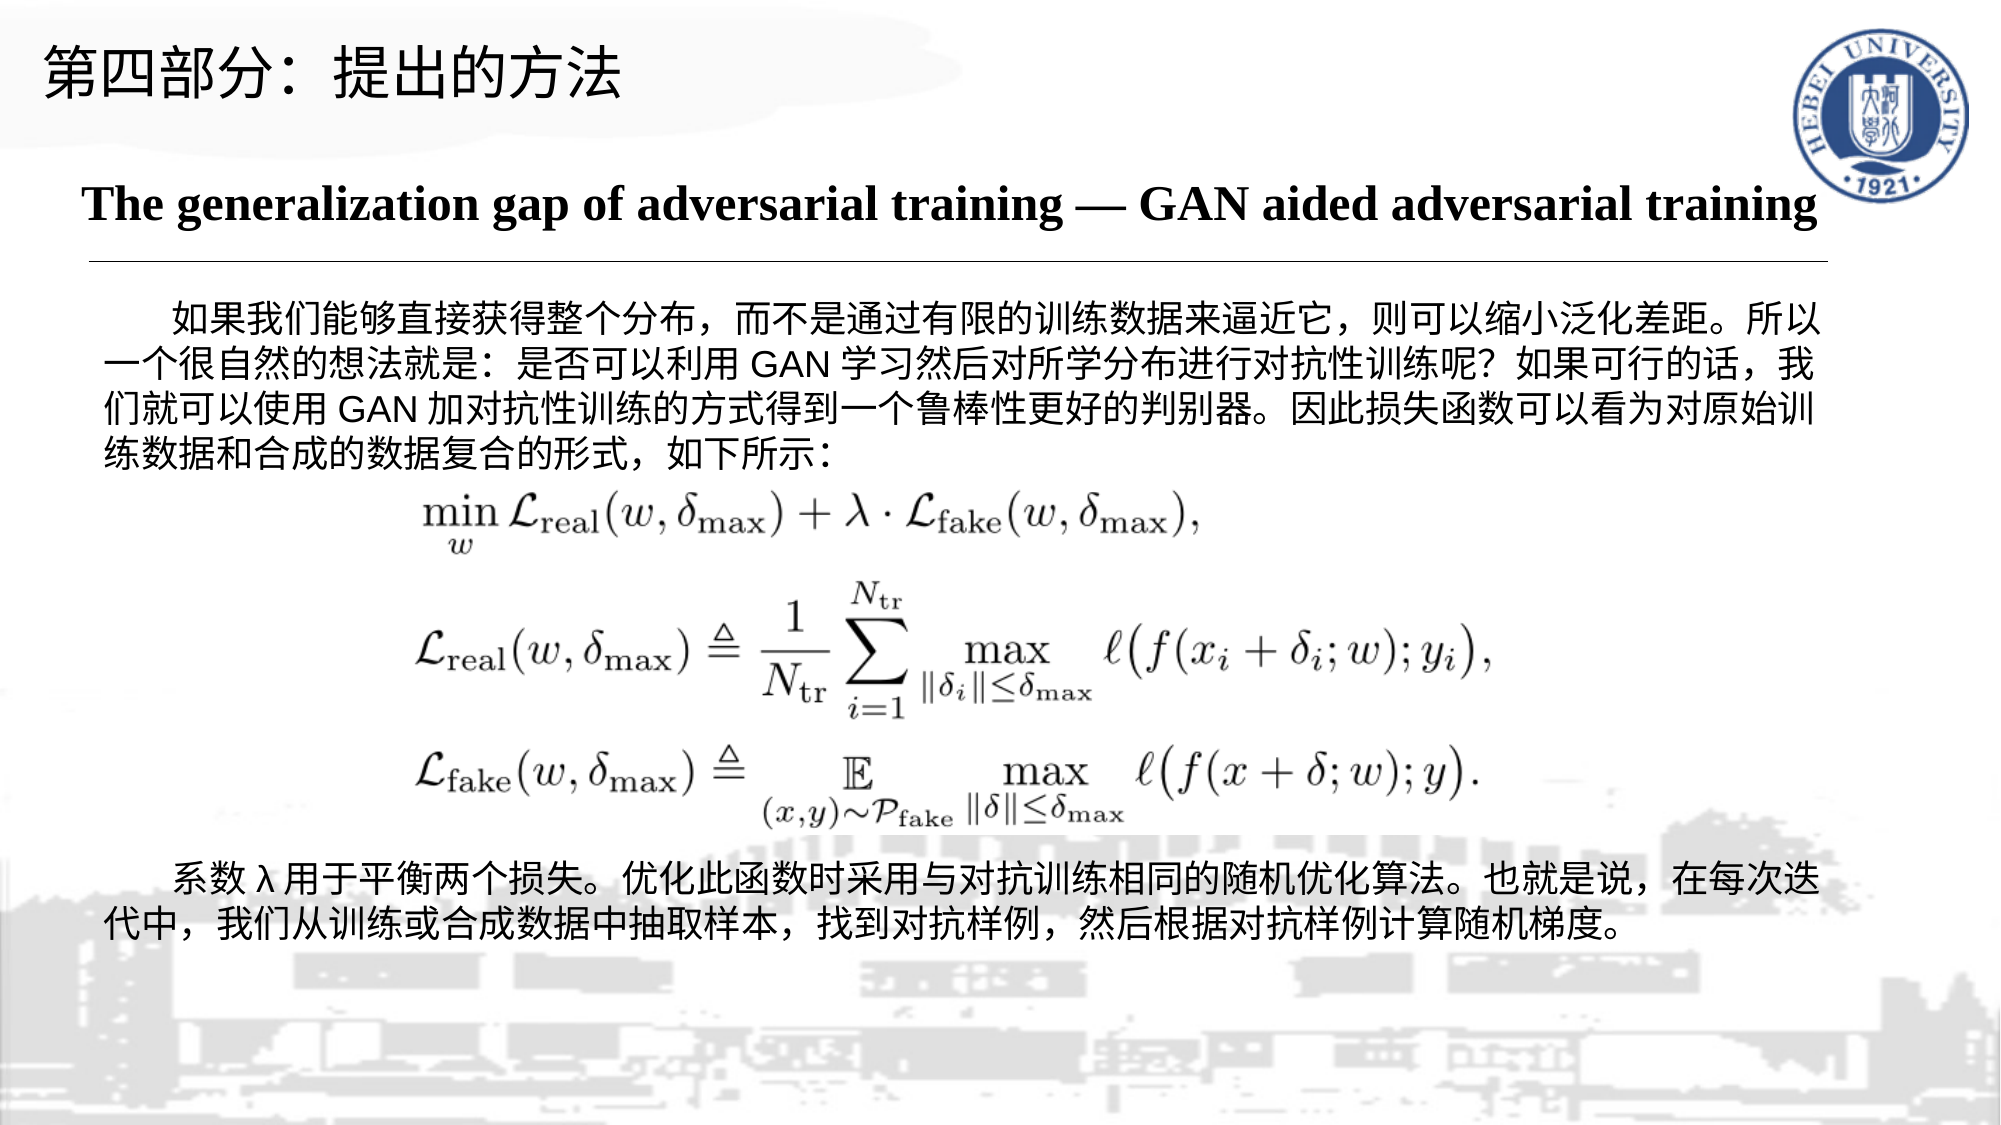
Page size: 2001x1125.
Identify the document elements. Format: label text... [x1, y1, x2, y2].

picture [0, 0, 2001, 1125]
text_box 第四部分：提出的方法 [26, 28, 820, 114]
text_box The generalization gap of adversarial training — GAN aided adversarial training [66, 163, 1849, 238]
text_box 系数λ用于平衡两个损失。优化此函数时采用与对抗训练相同的随机优化算法。也就是说，在每次迭代中，我们从训练或合成数据中抽取样本，找到对抗样例，然后根据对抗样例计算随机梯度。 [88, 847, 1849, 953]
